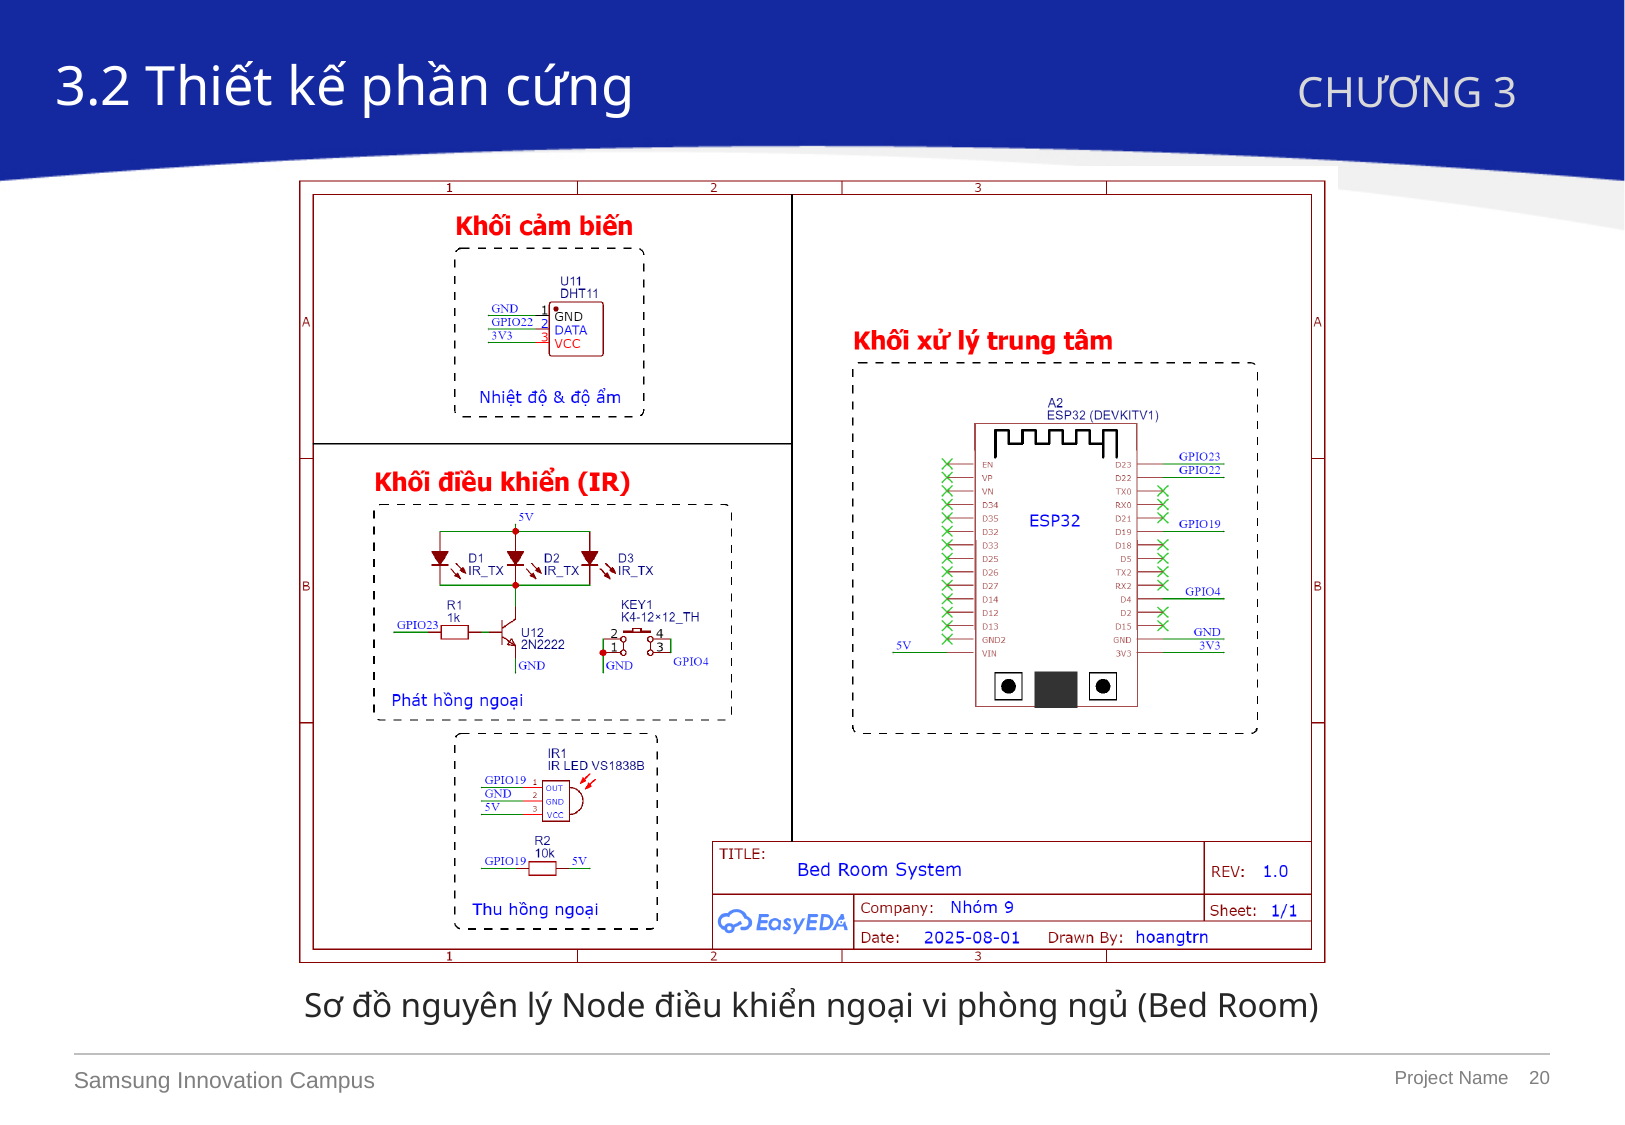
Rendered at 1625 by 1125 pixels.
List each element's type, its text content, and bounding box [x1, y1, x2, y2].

text_box 3.2 Thiết kế phần cứng [55, 51, 1178, 117]
text_box Sơ đồ nguyên lý Node điều khiển ngoại vi phòng ngủ (Bed Room) [173, 956, 1451, 1043]
text_box CHƯƠNG 3 [1297, 66, 1568, 117]
picture [0, 0, 1625, 1125]
